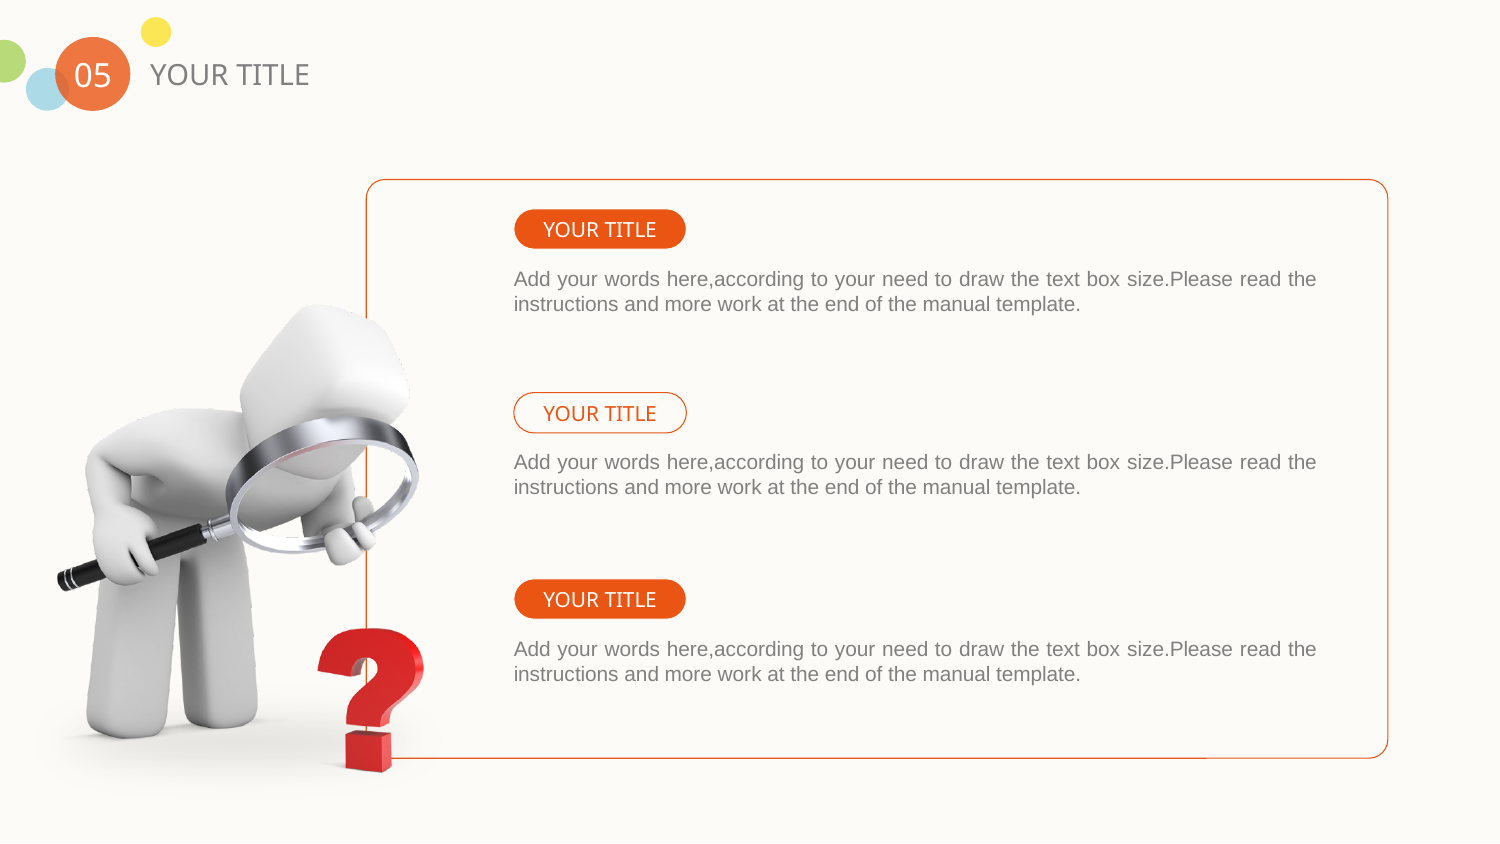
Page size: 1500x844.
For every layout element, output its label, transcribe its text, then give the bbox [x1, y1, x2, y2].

text_box YOUR TITLE [511, 576, 689, 622]
text_box [140, 17, 172, 48]
text_box YOUR TITLE [511, 206, 689, 252]
text_box Add your words here,according to your need to draw the text box size.Please read the instructions and more work at the end of the manual template. [513, 265, 1317, 316]
text_box YOUR TITLE [150, 56, 606, 92]
text_box 05 [65, 53, 121, 94]
text_box [55, 36, 131, 111]
text_box Add your words here,according to your need to draw the text box size.Please read the instructions and more work at the end of the manual template. [513, 448, 1317, 499]
text_box [0, 39, 26, 83]
text_box Add your words here,according to your need to draw the text box size.Please read the instructions and more work at the end of the manual template. [513, 635, 1317, 686]
picture [0, 297, 501, 844]
text_box [366, 179, 1388, 759]
text_box [25, 67, 66, 111]
text_box YOUR TITLE [511, 390, 689, 436]
